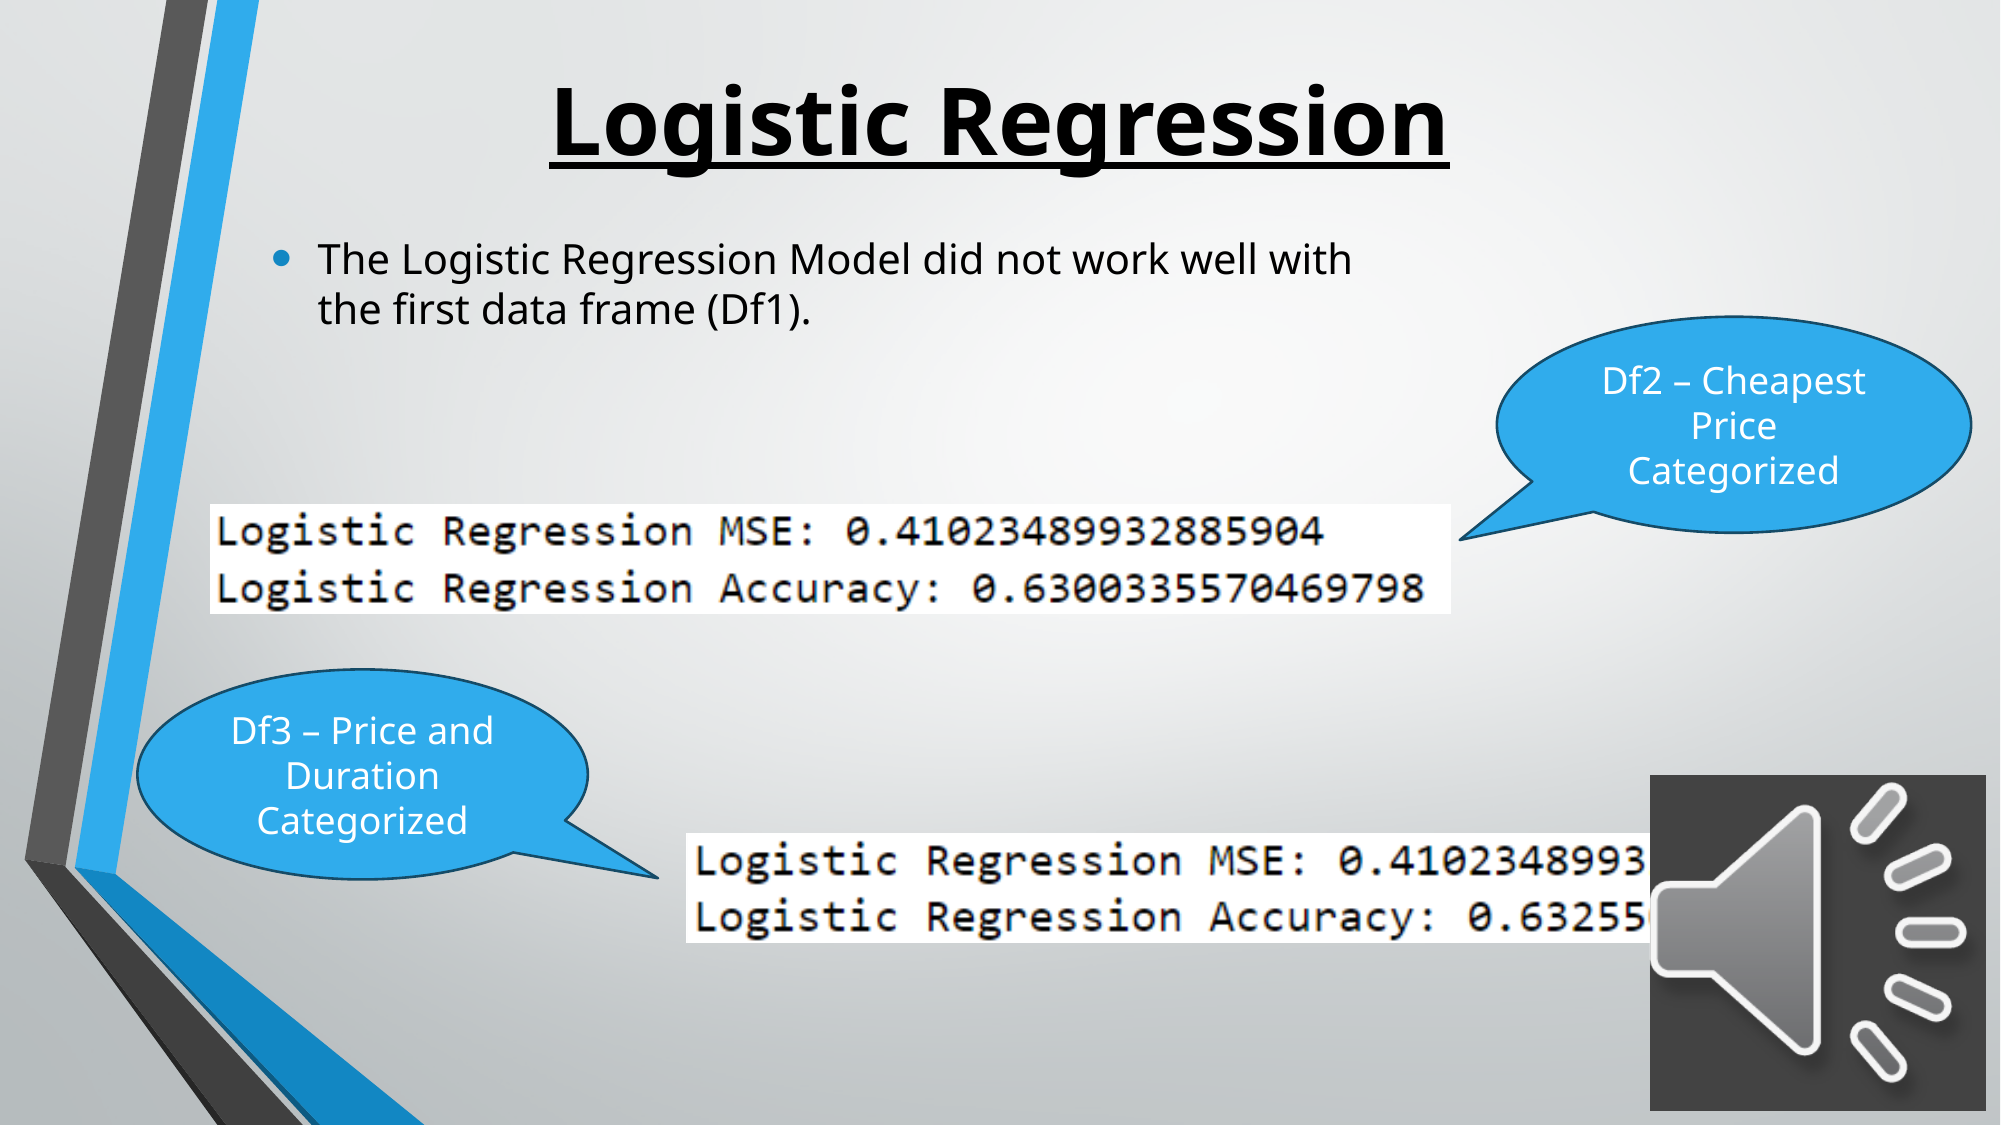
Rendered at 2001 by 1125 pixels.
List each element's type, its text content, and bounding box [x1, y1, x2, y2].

text_box Df2 – Cheapest Price Categorized [1458, 315, 1973, 542]
picture [686, 773, 1987, 1112]
title Logistic Regression [137, 59, 1863, 176]
text_box Df3 – Price and Duration Categorized [136, 668, 660, 881]
text_box The Logistic Regression Model did not work well with the first data frame (Df1). [256, 225, 1428, 341]
picture [210, 504, 1451, 614]
